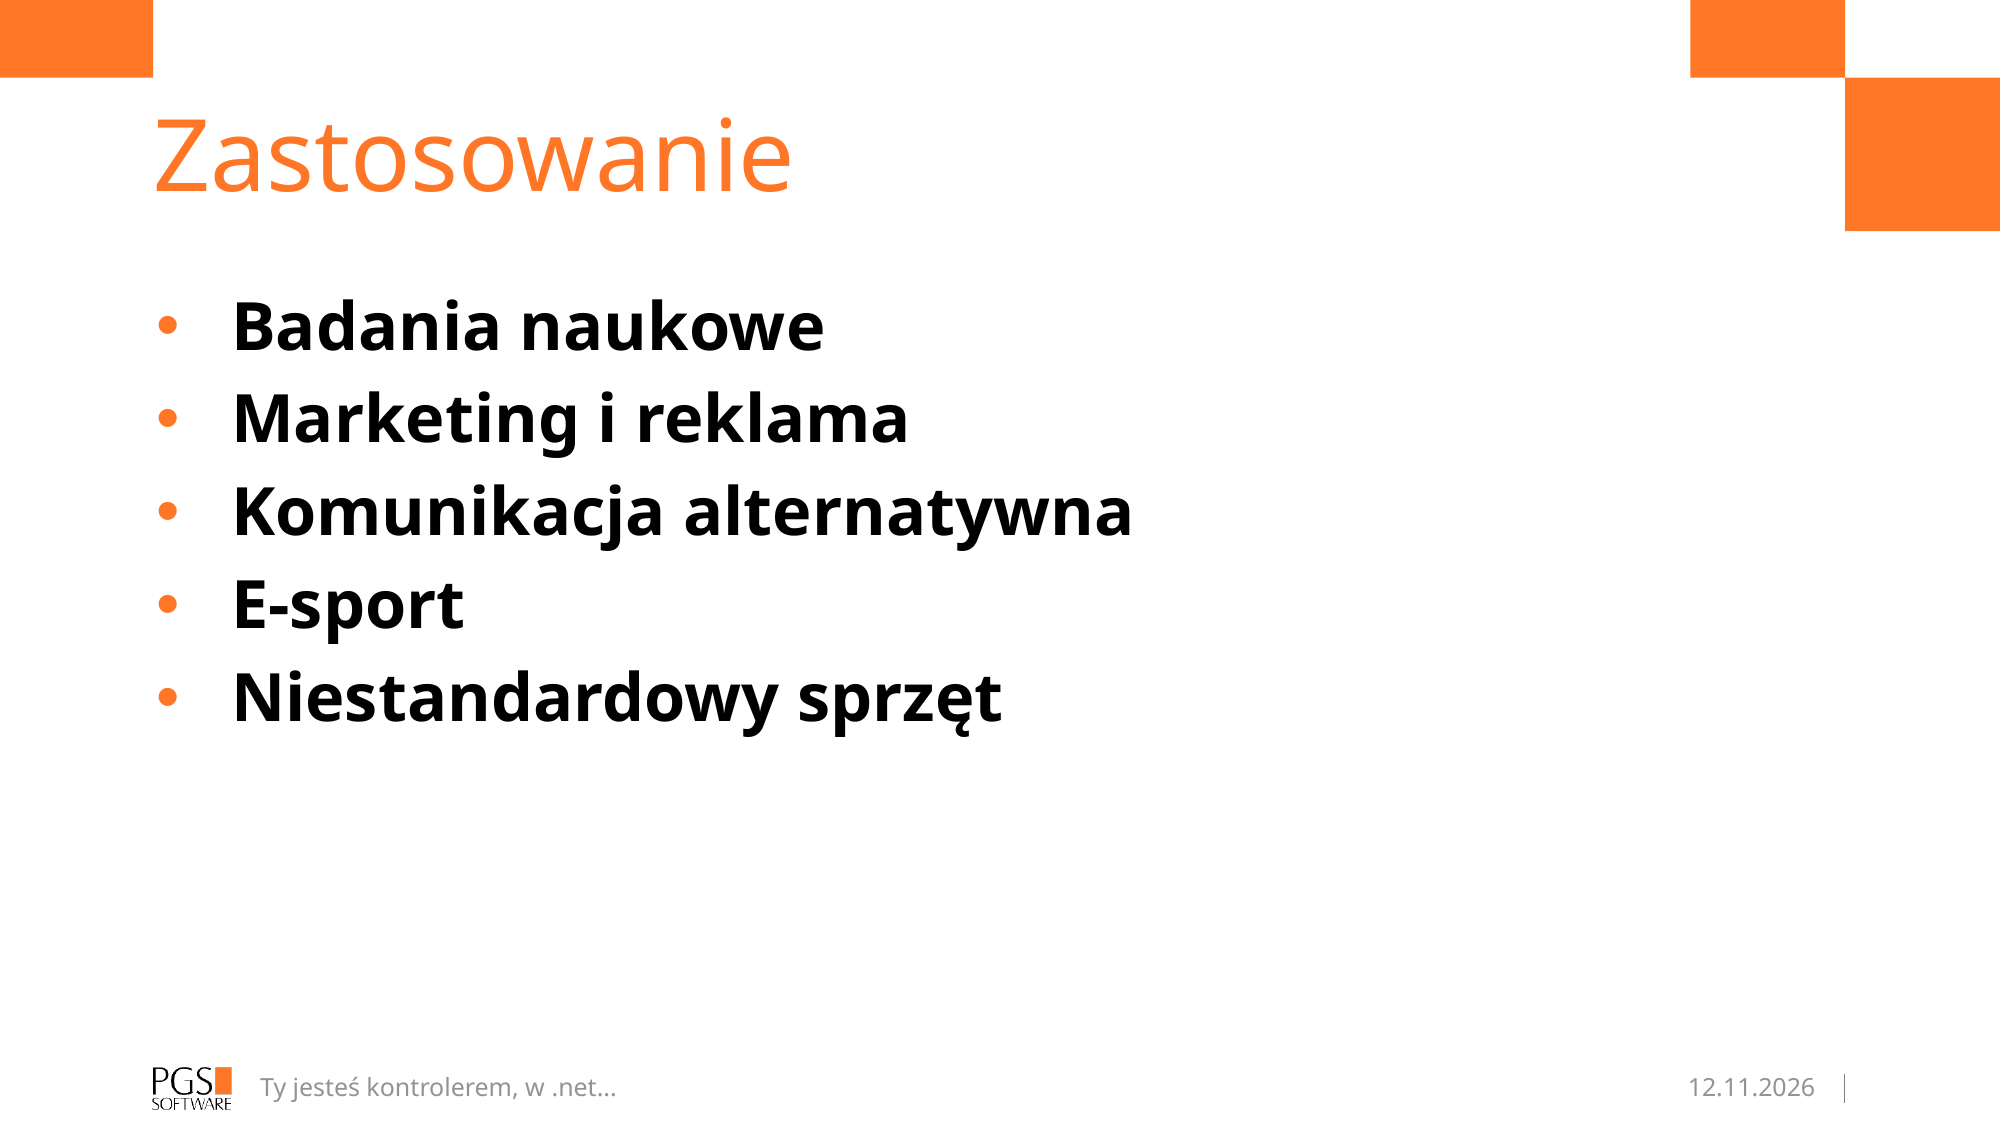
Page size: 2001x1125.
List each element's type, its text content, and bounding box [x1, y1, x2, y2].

title Zastosowanie [153, 77, 1691, 232]
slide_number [1537, 1052, 1845, 1125]
picture [137, 1052, 230, 1125]
footer Ty jesteś kontrolerem, w .net... [230, 1052, 1384, 1125]
text_box Badania naukowe Marketing i reklama Komunikacja alternatywna E-sport Niestandardowy sprzęt [153, 284, 1845, 890]
